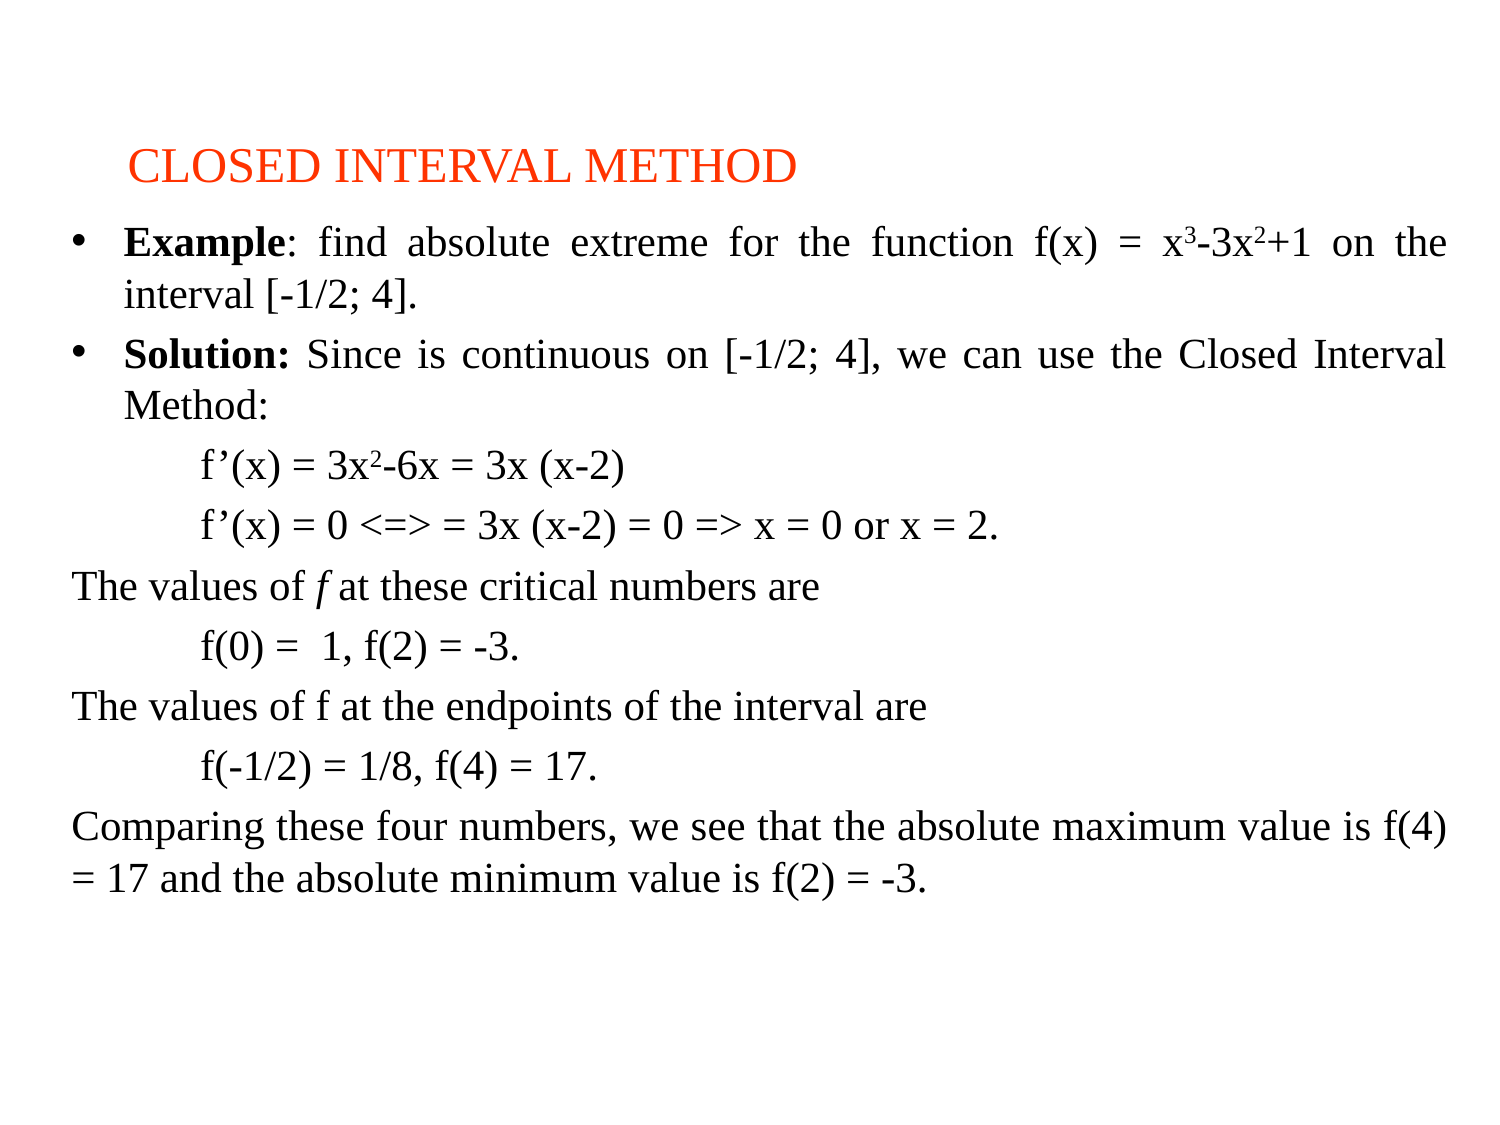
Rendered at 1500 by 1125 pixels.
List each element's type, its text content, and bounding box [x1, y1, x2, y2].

list Example: find absolute extreme for the function f(x) = x3-3x2+1 on the interval [-1/2; 4]. Solution: Since is continuous on [-1/2; 4], we can use the Closed Interval Method: f’(x) = 3x2-6x = 3x (x-2) f’(x) = 0 <=> = 3x (x-2) = 0 => x = 0 or x = 2. The values of f at these critical numbers are f(0) = 1, f(2) = -3. The values of f at the endpoints of the interval are f(-1/2) = 1/8, f(4) = 17. Comparing these four numbers, we see that the absolute maximum value is f(4) = 17 and the absolute minimum value is f(2) = -3. [56, 205, 1463, 913]
title CLOSED INTERVAL METHOD [24, 125, 900, 222]
